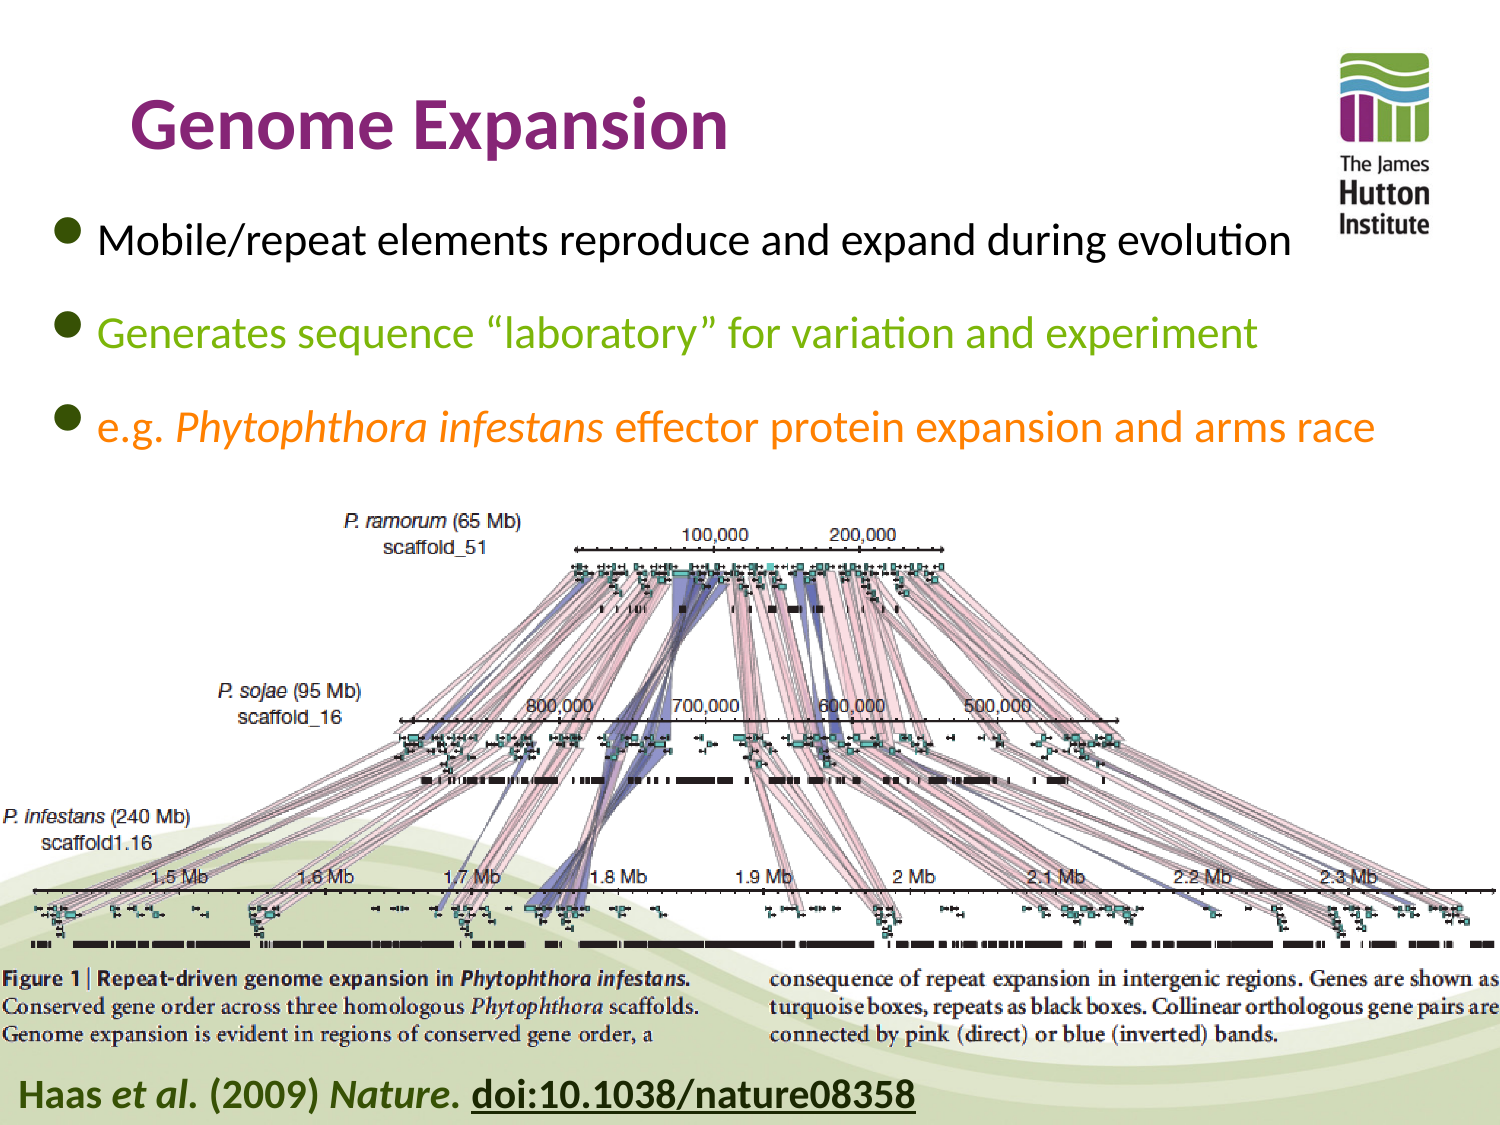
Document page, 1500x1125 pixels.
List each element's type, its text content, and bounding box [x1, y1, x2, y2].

text_box Haas et al. (2009) Nature. doi:10.1038/nature08358 [3, 1059, 932, 1125]
title Genome Expansion [130, 65, 1291, 174]
picture [0, 0, 1500, 1125]
list Mobile/repeat elements reproduce and expand during evolution Generates sequence “laboratory” for variation and experiment e.g. Phytophthora infestans effector protein expansion and arms race [31, 190, 1459, 511]
